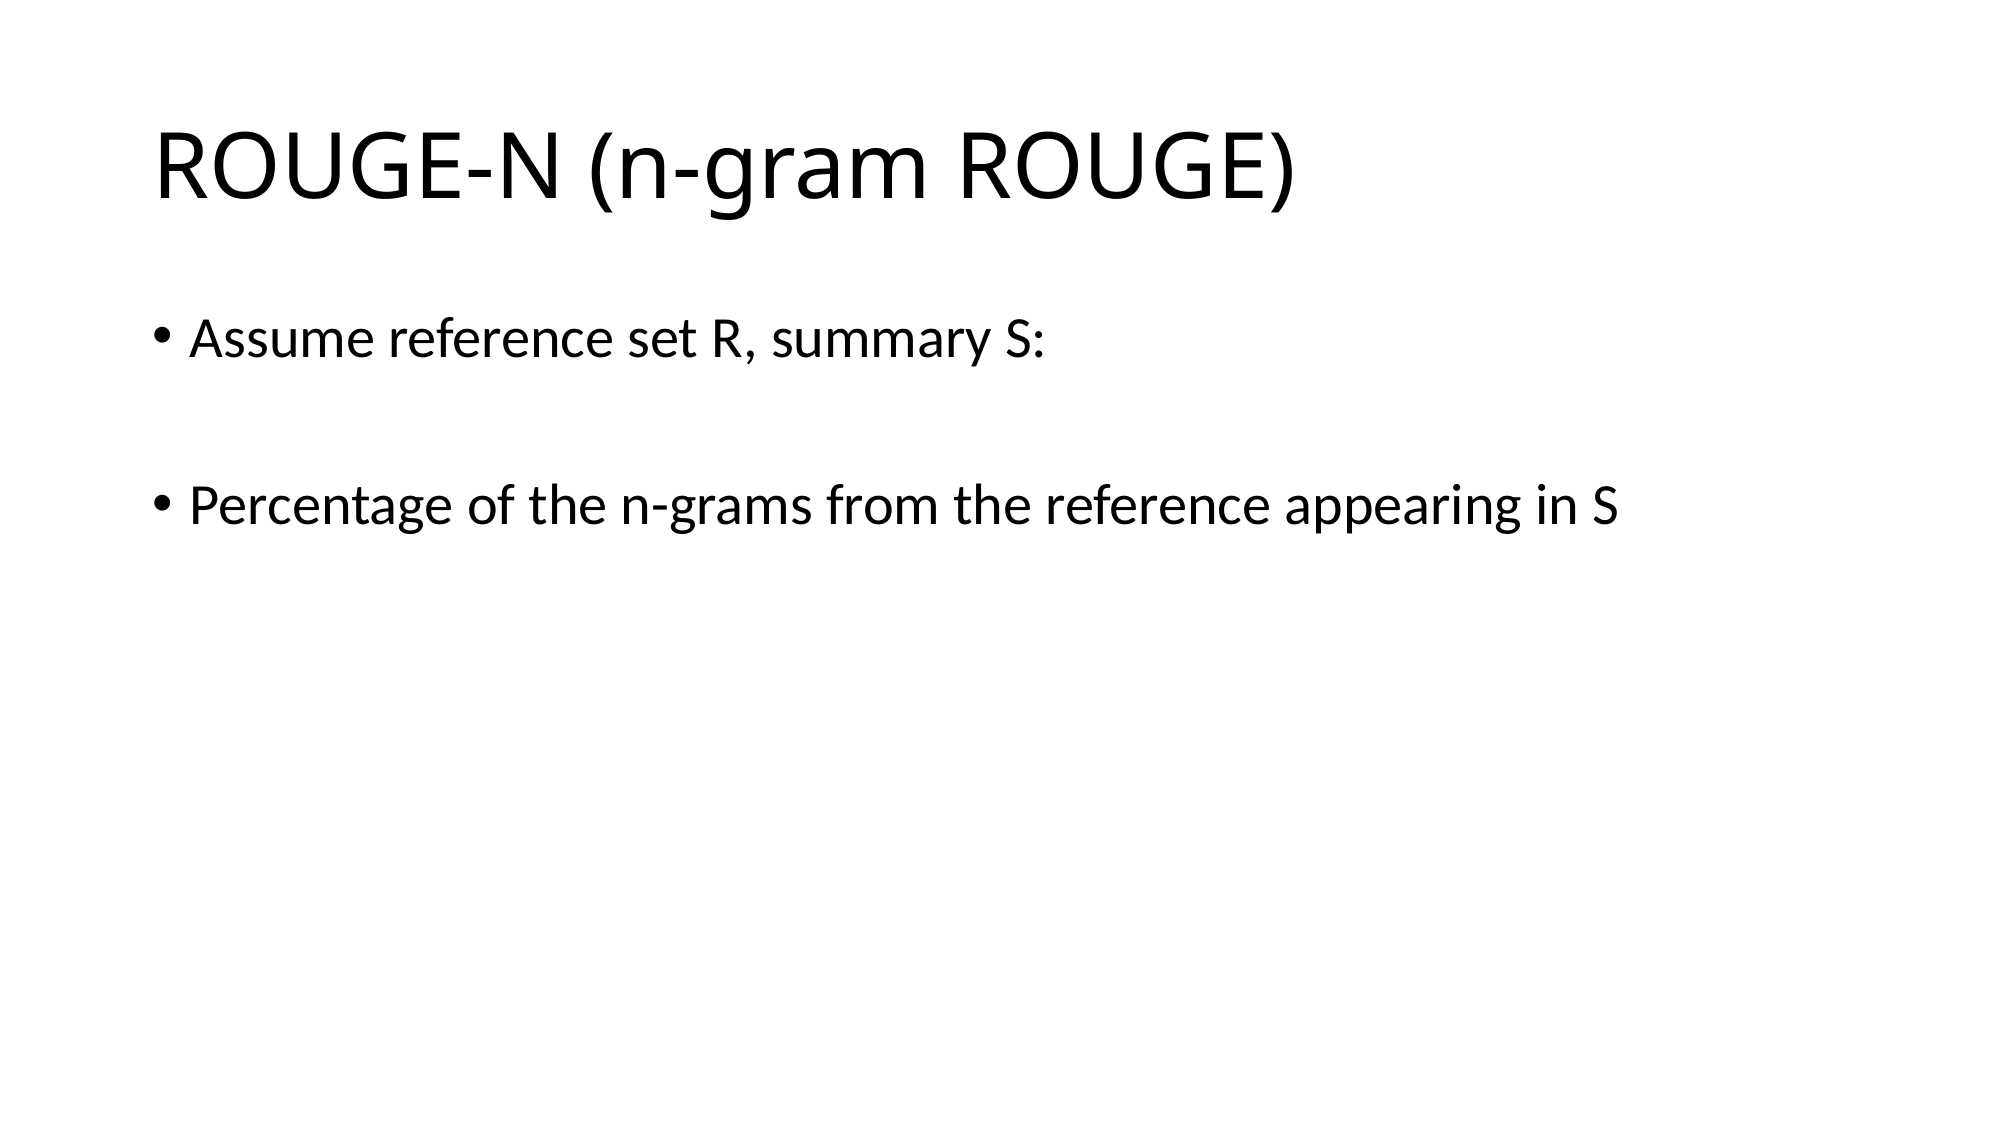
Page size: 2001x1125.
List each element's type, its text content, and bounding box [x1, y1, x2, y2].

title ROUGE-N (n-gram ROUGE) [137, 59, 1863, 278]
